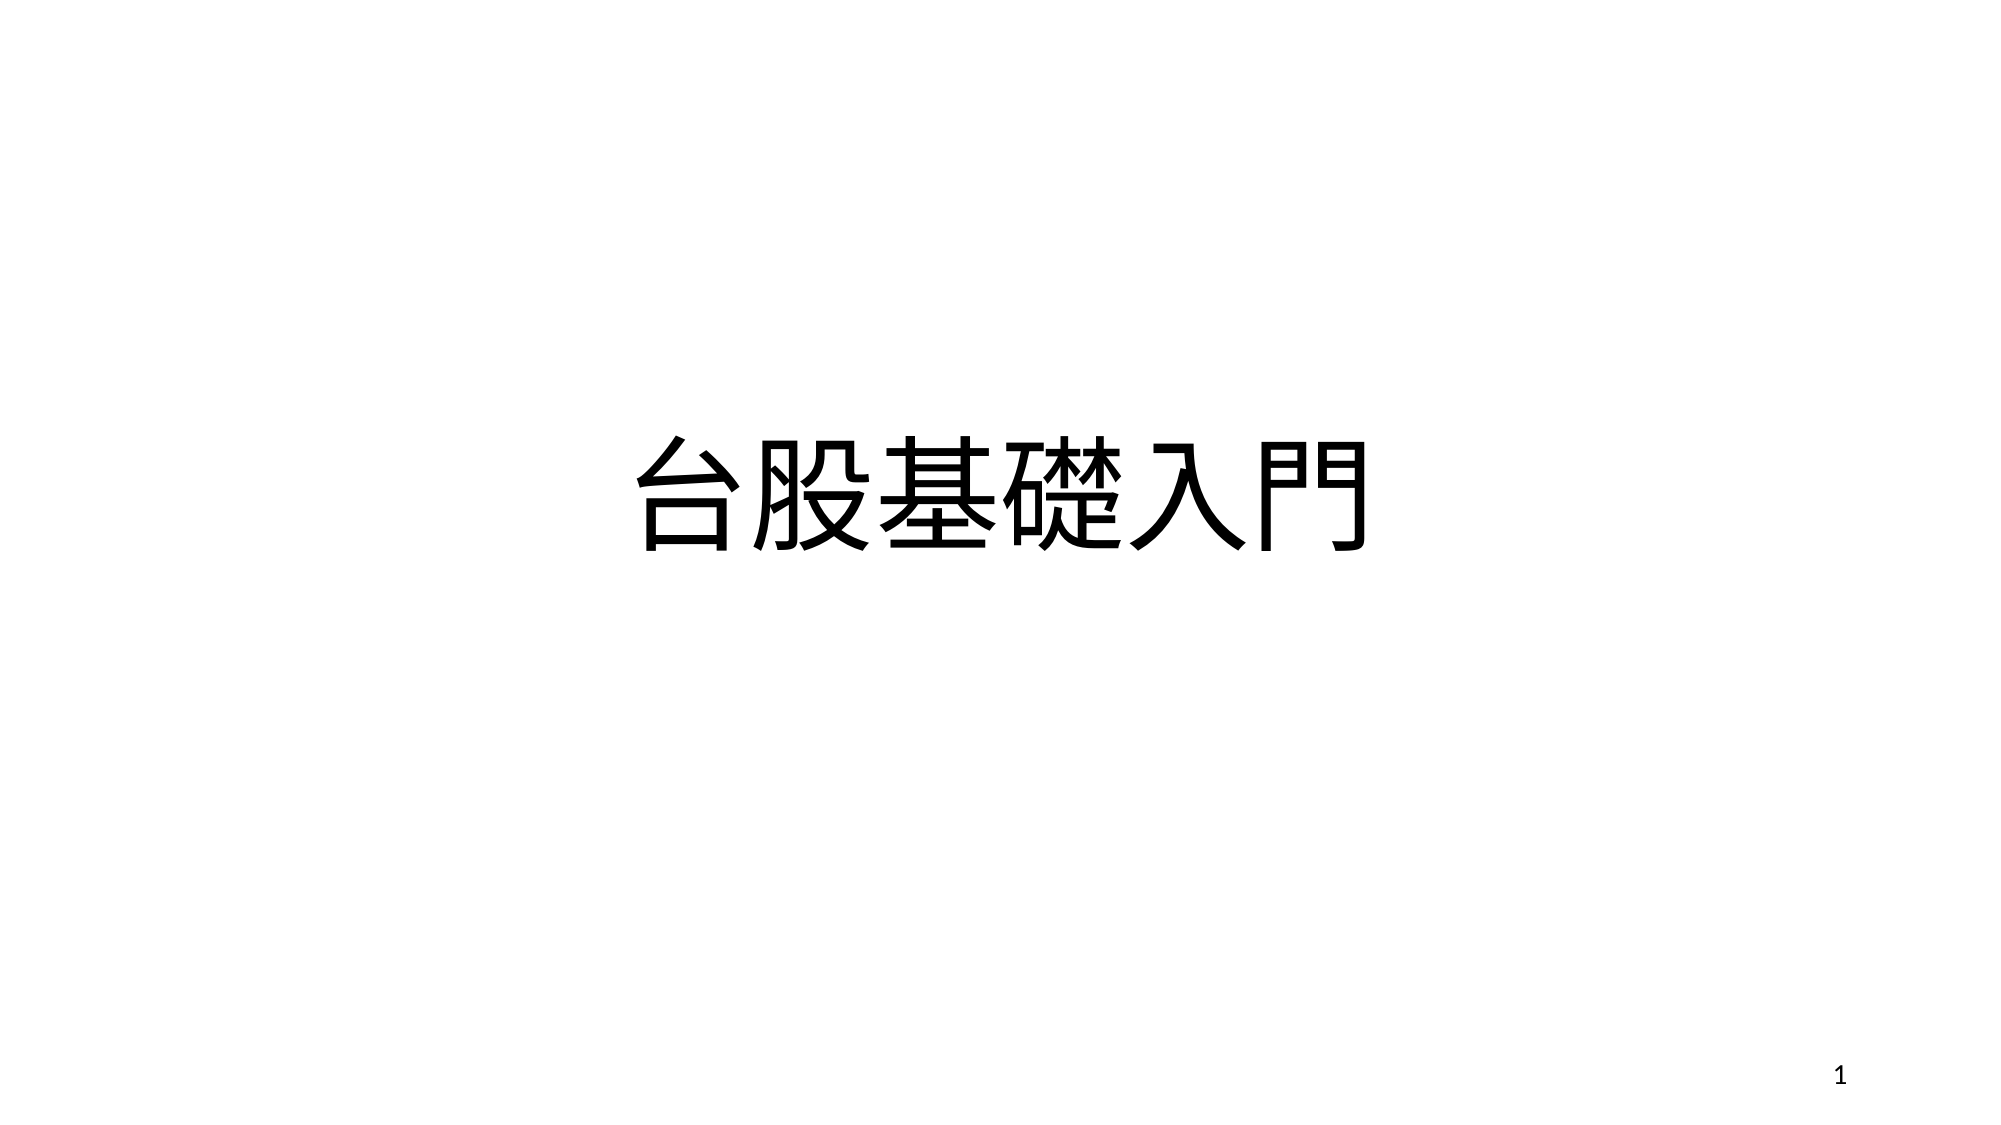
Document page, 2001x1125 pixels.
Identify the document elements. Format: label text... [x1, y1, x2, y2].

slide_number 1 [1412, 1042, 1863, 1103]
title 台股基礎入門 [249, 184, 1750, 576]
